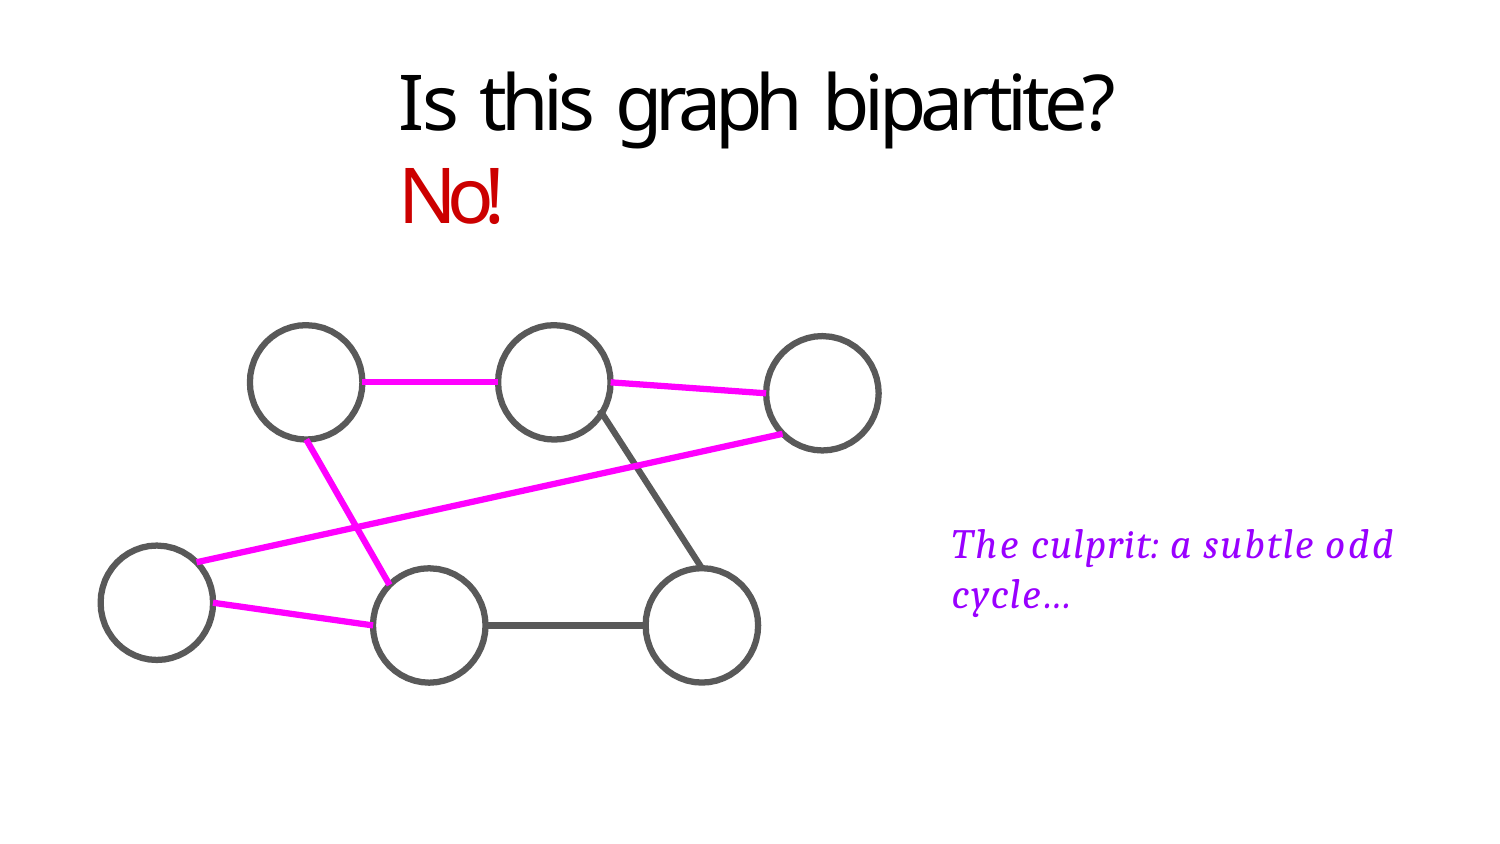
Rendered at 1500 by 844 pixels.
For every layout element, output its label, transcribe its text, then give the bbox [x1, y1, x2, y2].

text_box The culprit: a subtle odd cycle… [949, 514, 1417, 617]
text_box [97, 321, 883, 687]
title Is this graph bipartite? No! [396, 51, 1153, 239]
